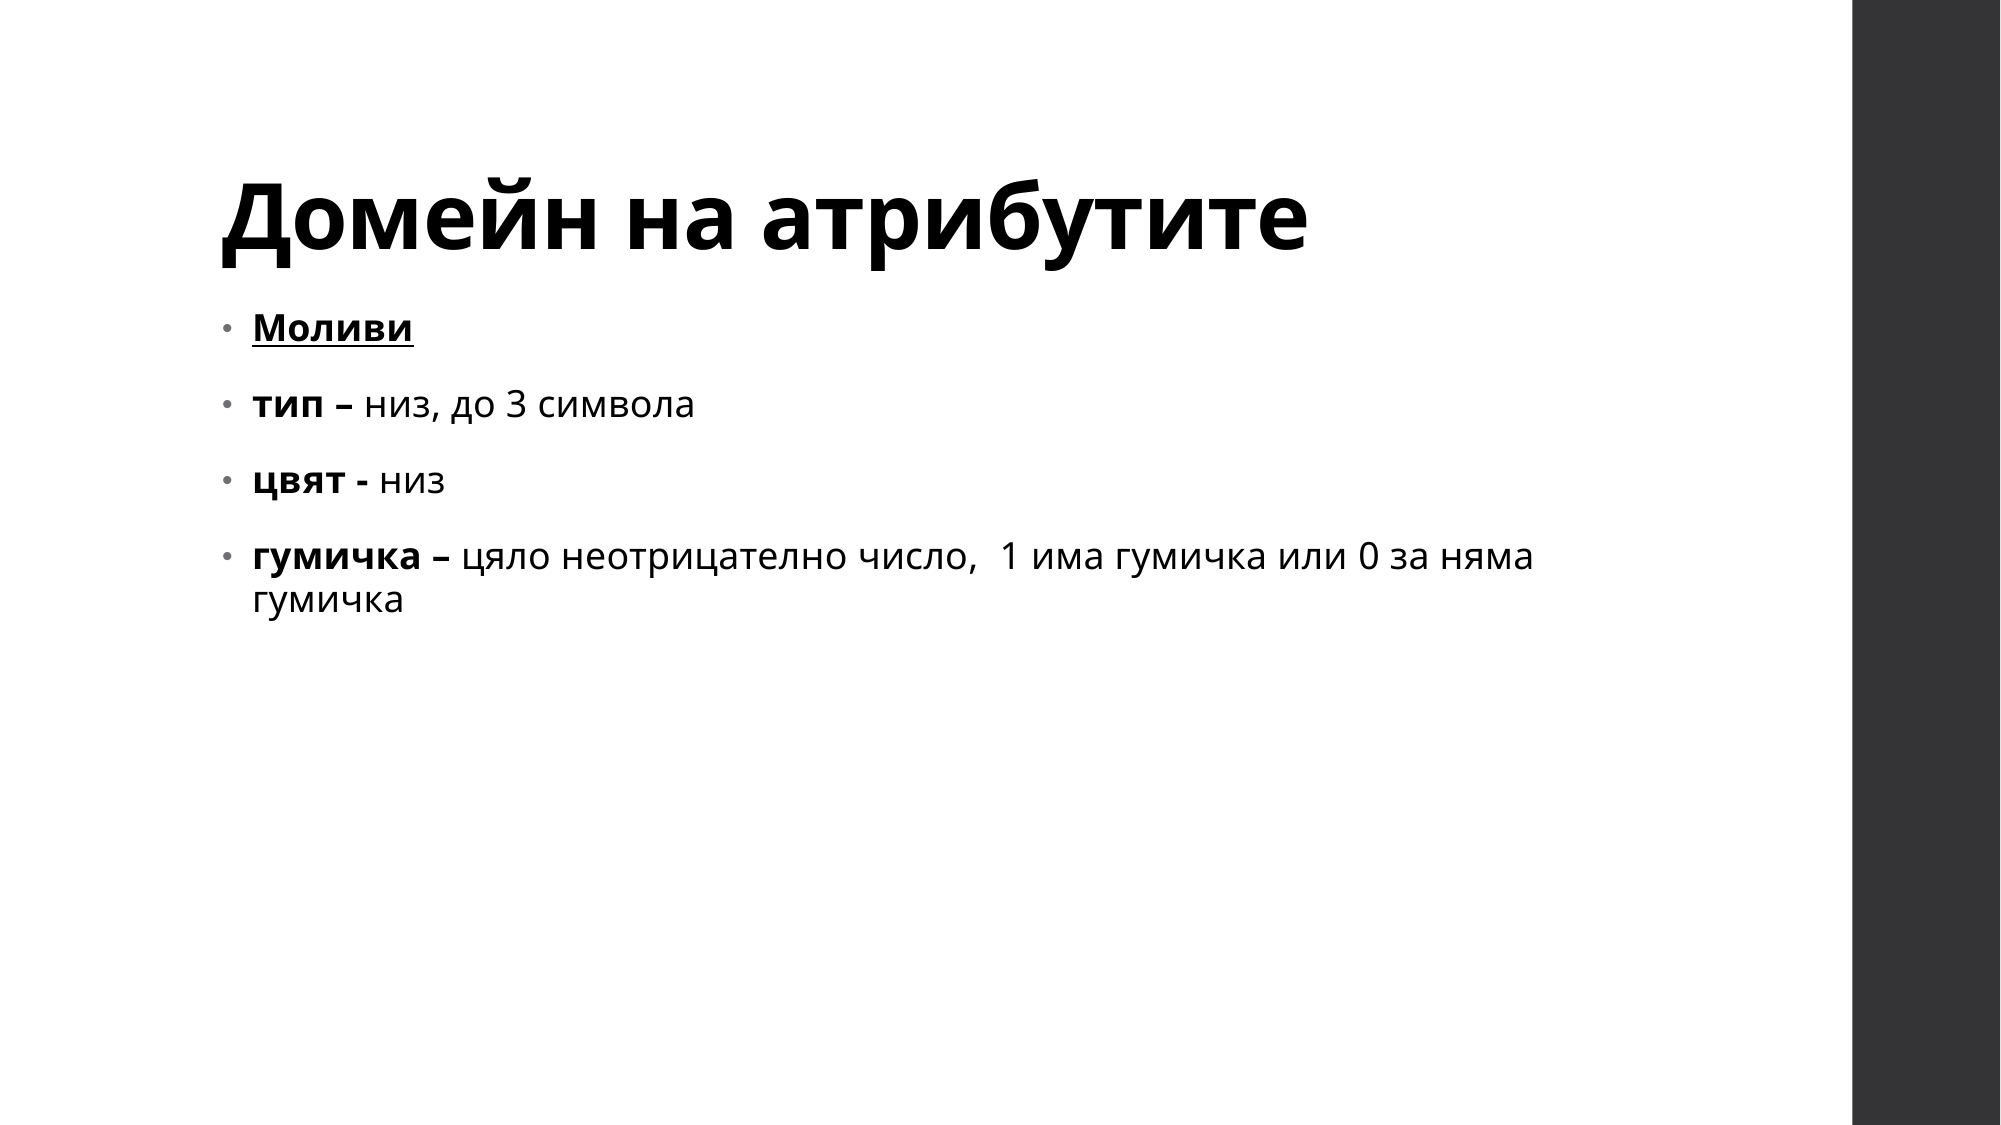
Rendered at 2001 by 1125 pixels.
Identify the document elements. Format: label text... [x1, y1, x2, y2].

list Моливи тип – низ, до 3 символа цвят - низ гумичка – цяло неотрицателно число, 1 има гумичка или 0 за няма гумичка [206, 299, 1617, 1014]
title Домейн на атрибутите [206, 60, 1797, 278]
